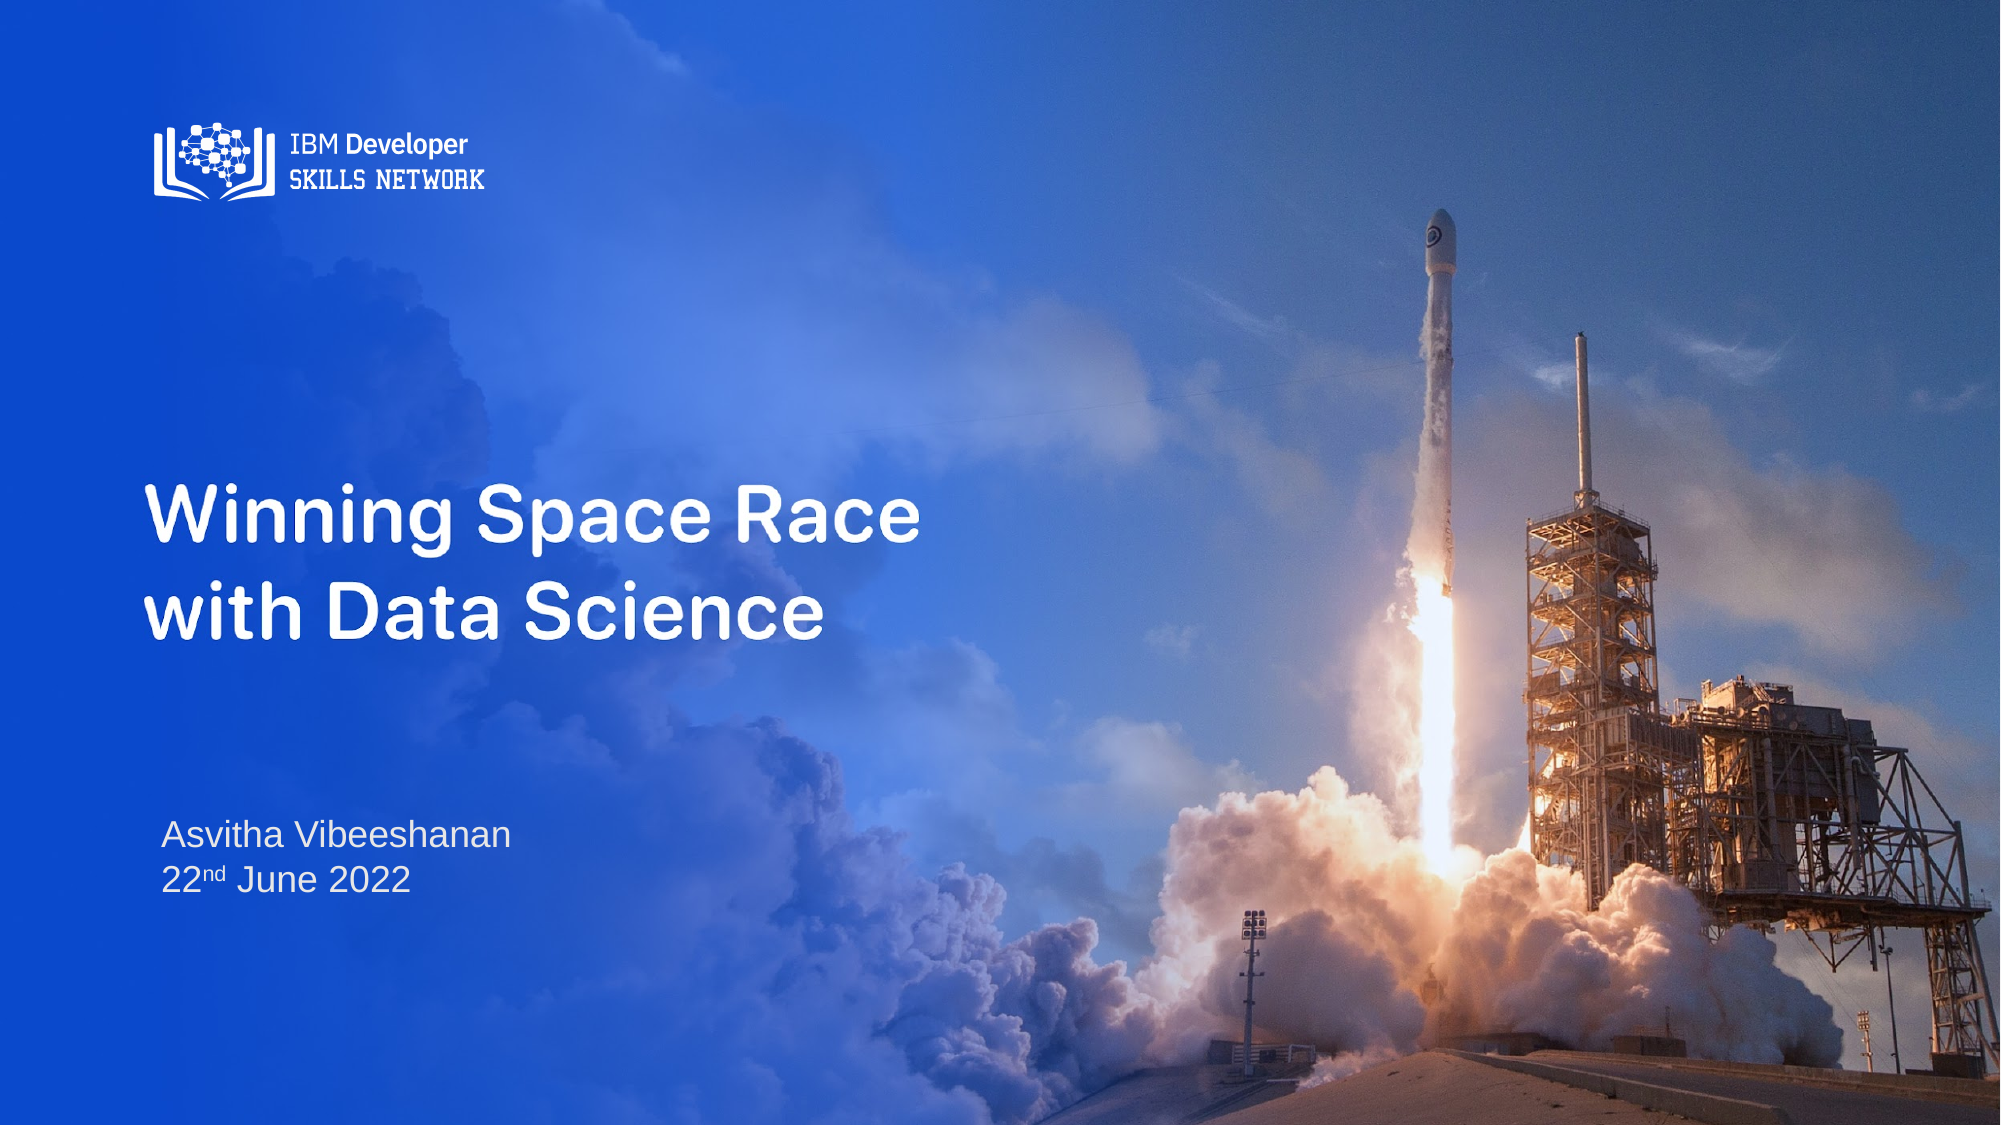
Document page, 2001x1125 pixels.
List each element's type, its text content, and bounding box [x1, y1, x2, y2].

picture [0, 0, 2001, 1125]
text_box Asvitha Vibeeshanan 22nd June 2022 [145, 802, 559, 908]
